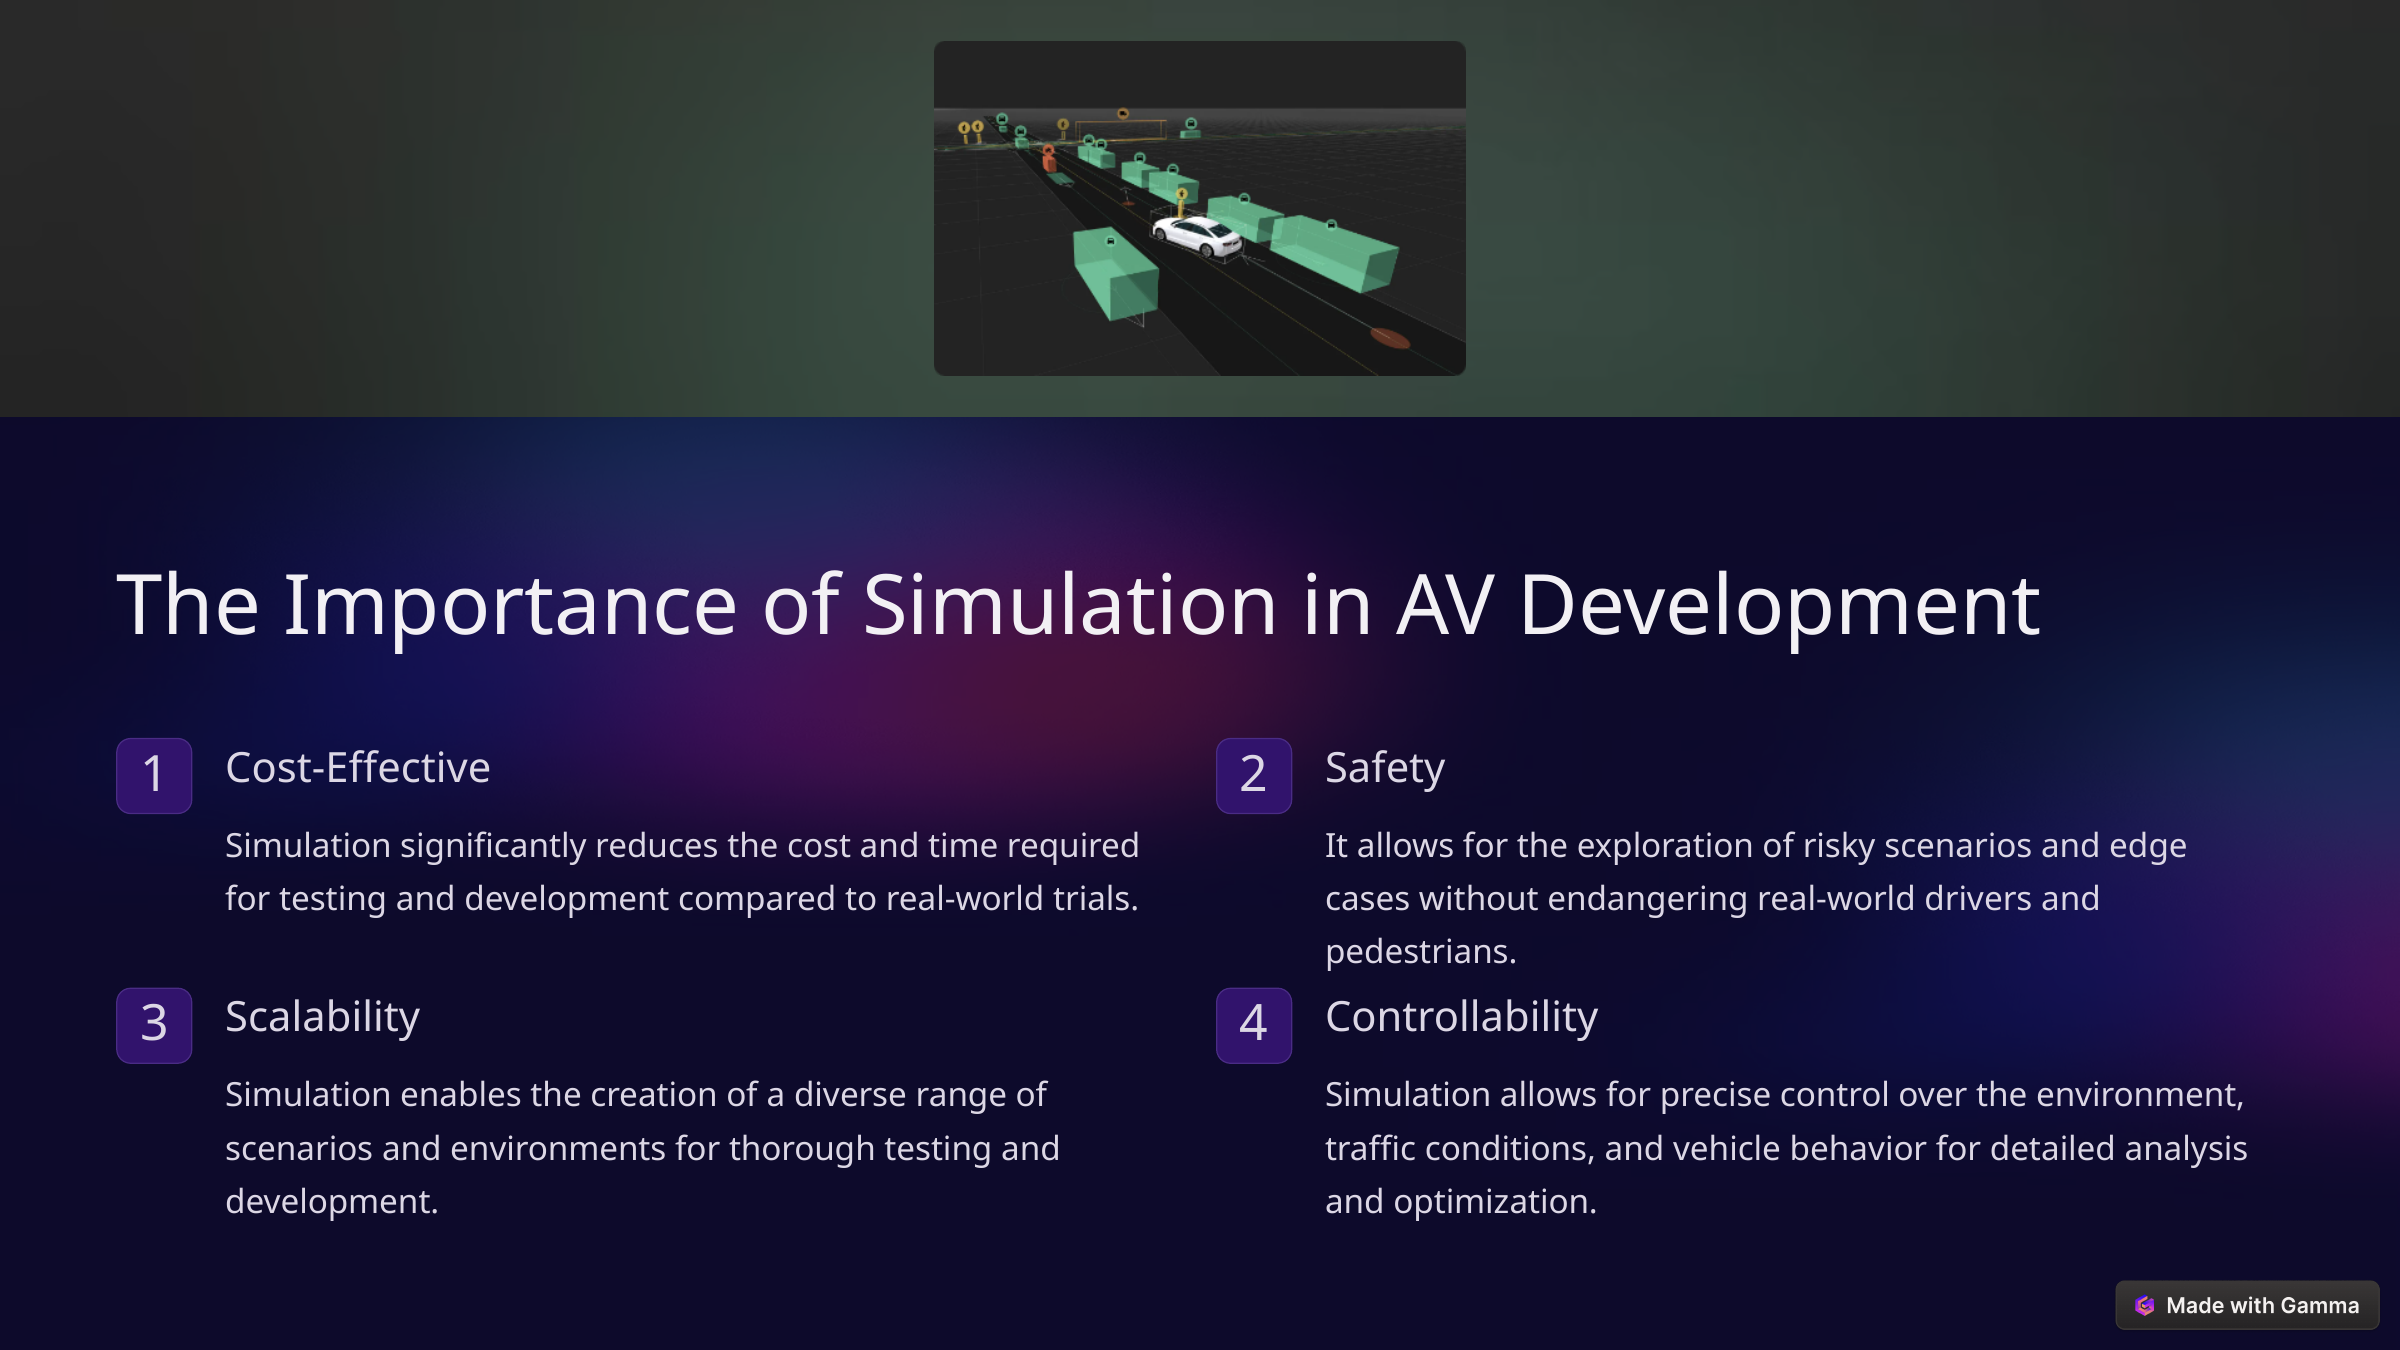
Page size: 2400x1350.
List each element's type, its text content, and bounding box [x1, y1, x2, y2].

text_box [116, 988, 192, 1064]
text_box 3 [140, 1000, 169, 1051]
picture [0, 0, 2400, 417]
text_box Simulation enables the creation of a diverse range of scenarios and environments for thorough testing and development. [225, 1060, 1184, 1167]
text_box [1216, 988, 1292, 1064]
text_box 4 [1237, 1000, 1271, 1051]
text_box The Importance of Simulation in AV Development [116, 546, 2198, 651]
picture [2106, 1271, 2389, 1339]
text_box 1 [145, 750, 164, 801]
text_box It allows for the exploration of risky scenarios and edge cases without endangering real-world drivers and pedestrians. [1325, 810, 2284, 918]
text_box 2 [1239, 750, 1269, 801]
text_box Safety [1325, 738, 1743, 791]
text_box Controllability [1325, 988, 1743, 1041]
text_box Cost-Effective [225, 738, 643, 791]
text_box [1216, 738, 1292, 814]
text_box Simulation allows for precise control over the environment, traffic conditions, and vehicle behavior for detailed analysis and optimization. [1325, 1060, 2284, 1221]
text_box Simulation significantly reduces the cost and time required for testing and development compared to real-world trials. [225, 810, 1184, 918]
text_box [116, 738, 192, 814]
text_box Scalability [225, 988, 643, 1041]
